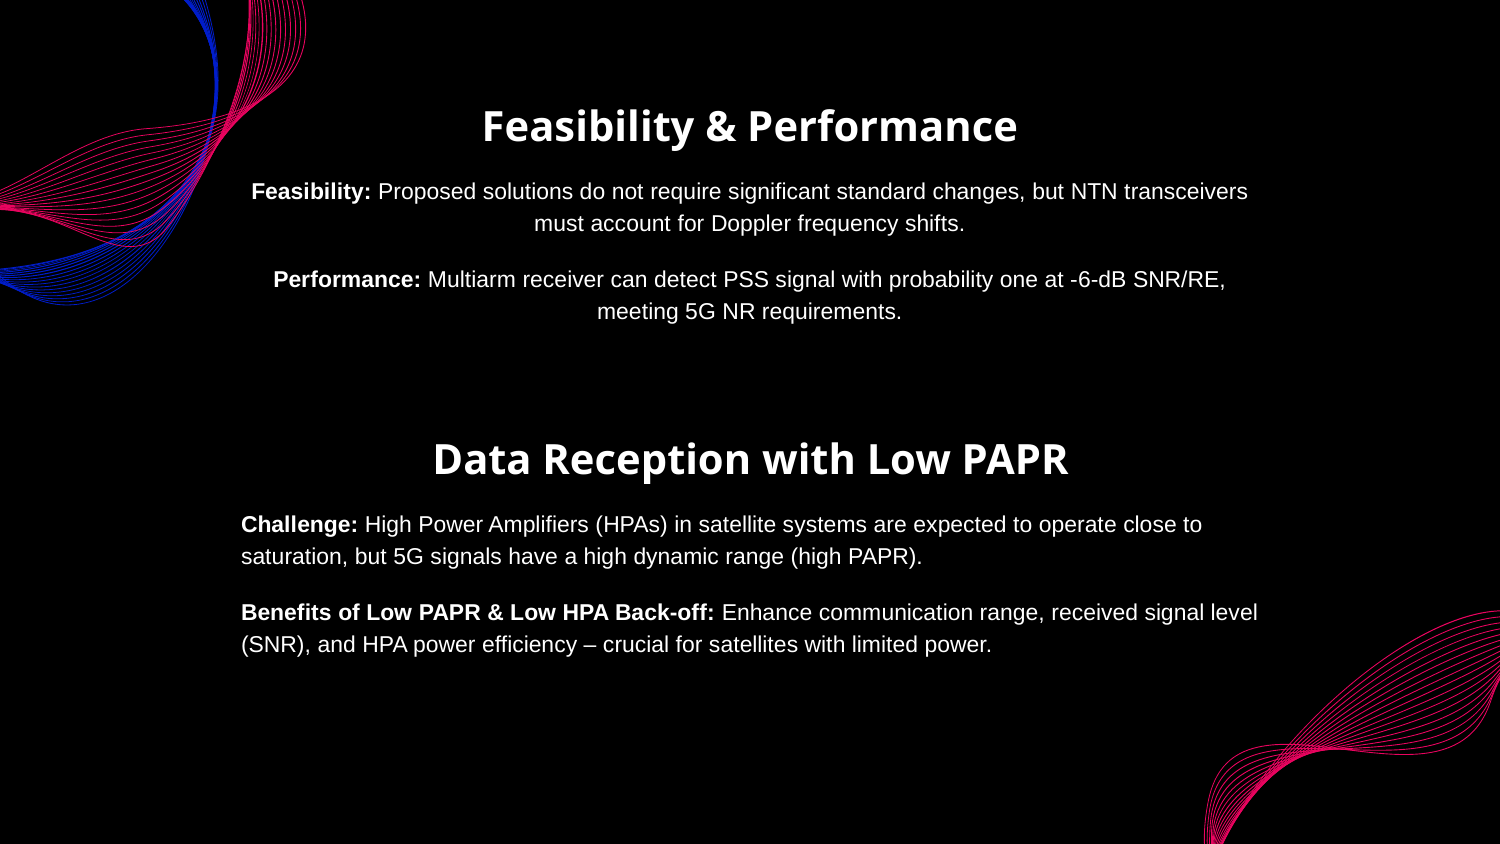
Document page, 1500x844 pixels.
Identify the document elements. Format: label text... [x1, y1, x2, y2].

text_box Challenge: High Power Amplifiers (HPAs) in satellite systems are expected to operate close to saturation, but 5G signals have a high dynamic range (high PAPR). Benefits of Low PAPR & Low HPA Back-off: Enhance communication range, received signal level (SNR), and HPA power efficiency – crucial for satellites with limited power. [226, 490, 1275, 699]
text_box Data Reception with Low PAPR [226, 418, 1275, 490]
title Feasibility & Performance [225, 85, 1275, 157]
list Feasibility: Proposed solutions do not require significant standard changes, but NTN transceivers must account for Doppler frequency shifts. Performance: Multiarm receiver can detect PSS signal with probability one at -6-dB SNR/RE, meeting 5G NR requirements. [225, 157, 1275, 366]
